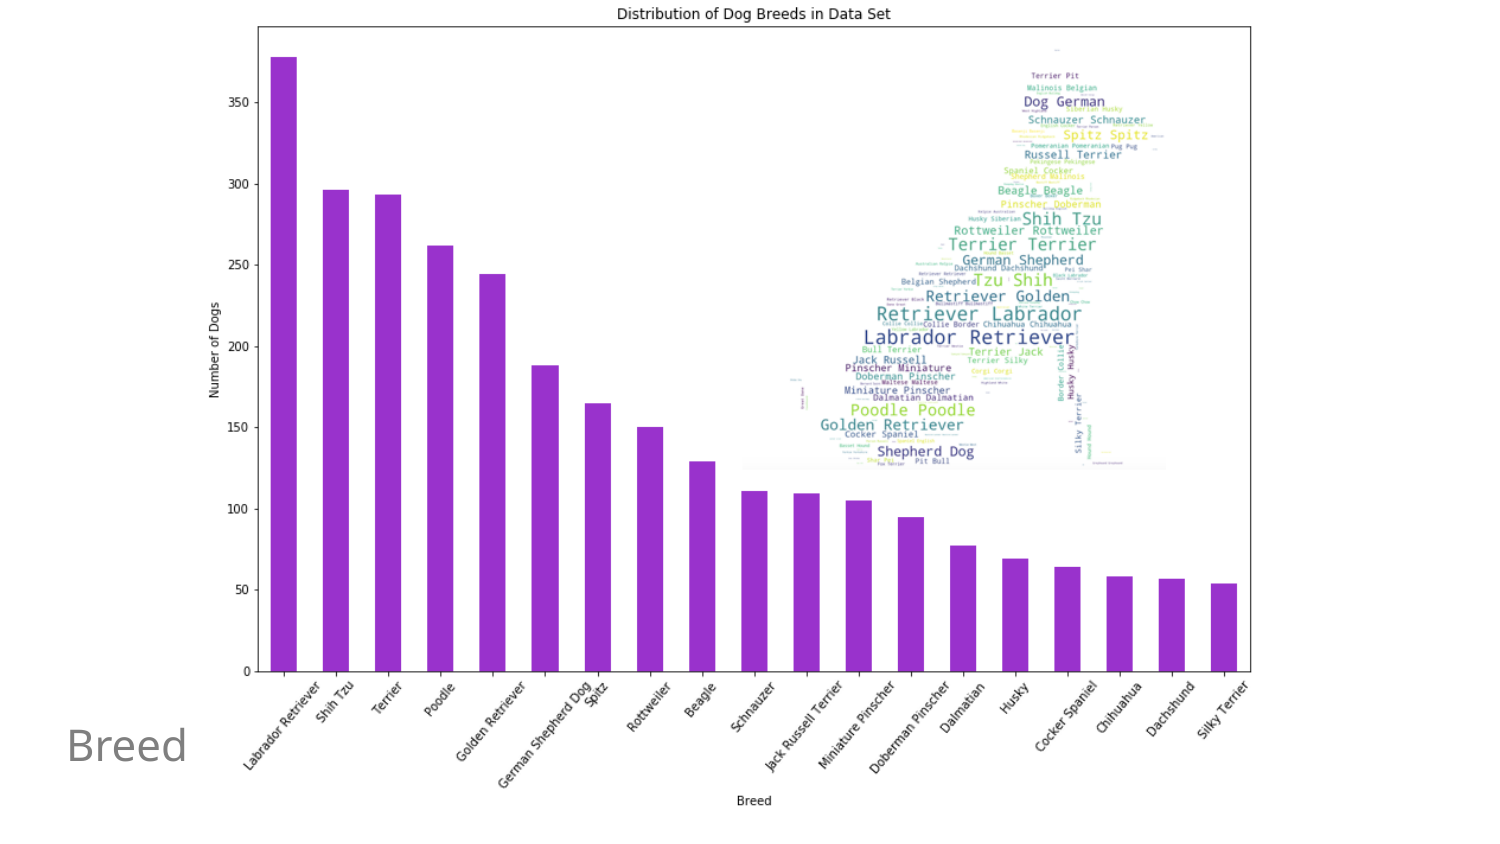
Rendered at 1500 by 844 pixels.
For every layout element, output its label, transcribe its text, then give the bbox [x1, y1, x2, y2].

list Breed [51, 694, 197, 794]
picture [202, 0, 1298, 844]
